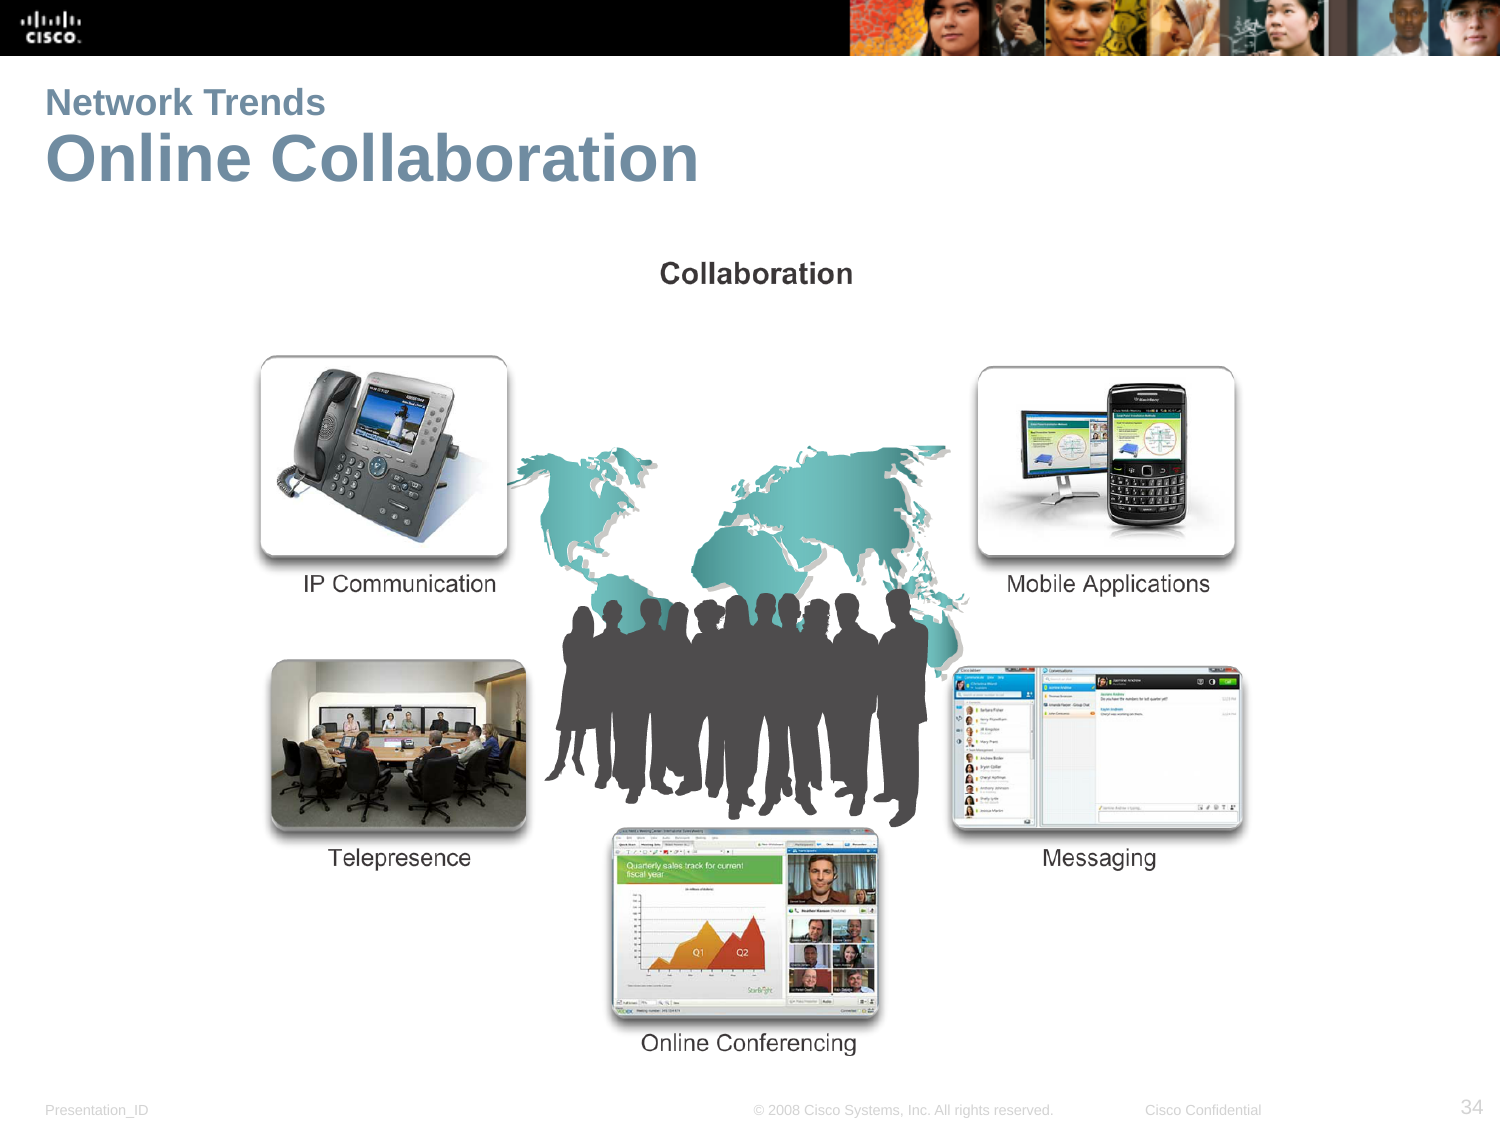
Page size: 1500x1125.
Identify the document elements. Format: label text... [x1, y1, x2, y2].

title Network Trends Online Collaboration [31, 64, 1471, 203]
picture [0, 0, 1500, 56]
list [34, 252, 1468, 1061]
